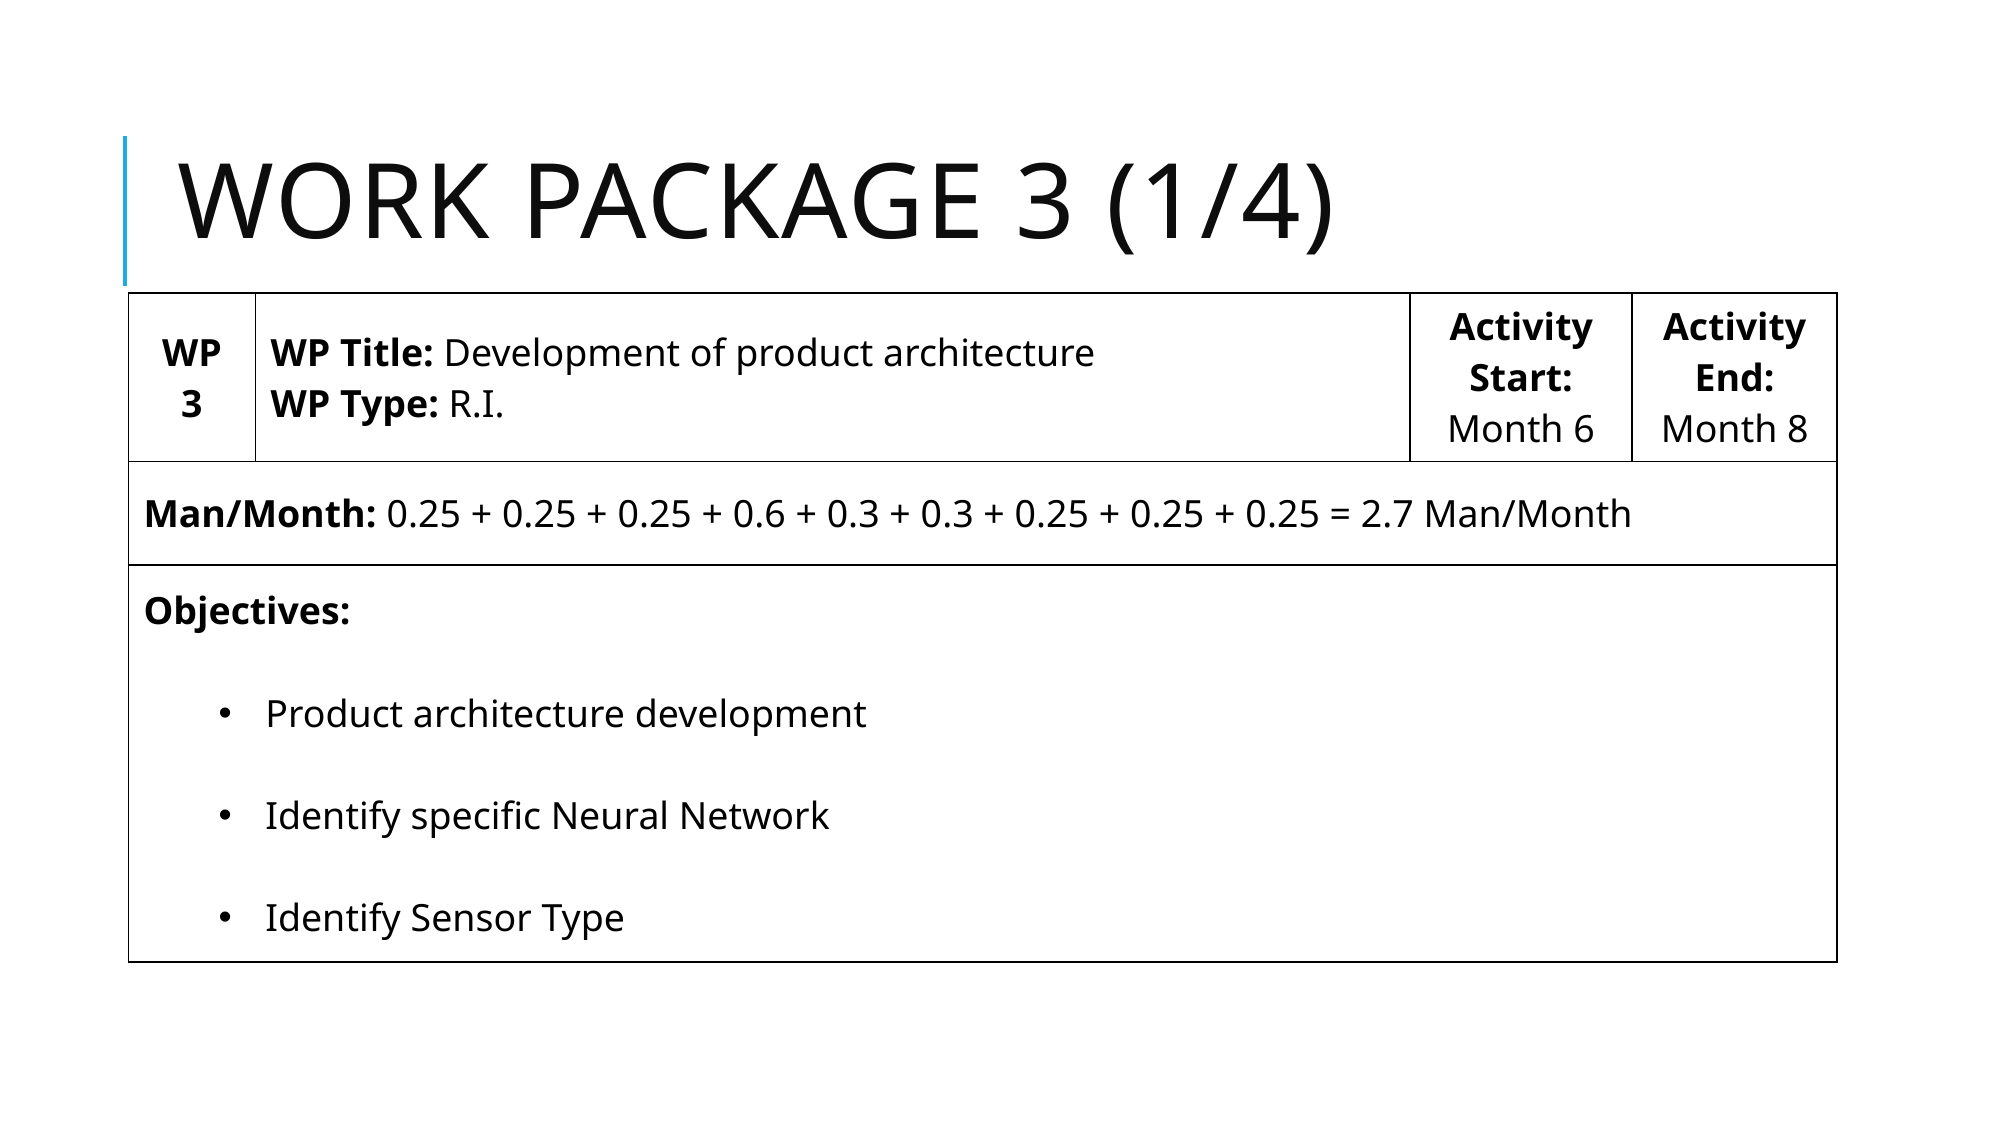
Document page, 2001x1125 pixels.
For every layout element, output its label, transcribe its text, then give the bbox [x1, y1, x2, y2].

table_cell Man/Month: 0.25 + 0.25 + 0.25 + 0.6 + 0.3 + 0.3 + 0.25 + 0.25 + 0.25 = 2.7 Man/Month [129, 462, 1836, 564]
table_cell Objectives: Product architecture development Identify specific Neural Network Identify Sensor Type [129, 566, 1836, 961]
table_header Activity Start: Month 6 [1411, 294, 1631, 461]
table_header Activity End: Month 8 [1633, 294, 1836, 461]
title WORK PACKAGE 3 (1/4) [162, 85, 1758, 292]
table_header WP Title: Development of product architecture WP Type: R.I. [256, 294, 1409, 461]
table_header WP 3 [129, 294, 255, 461]
